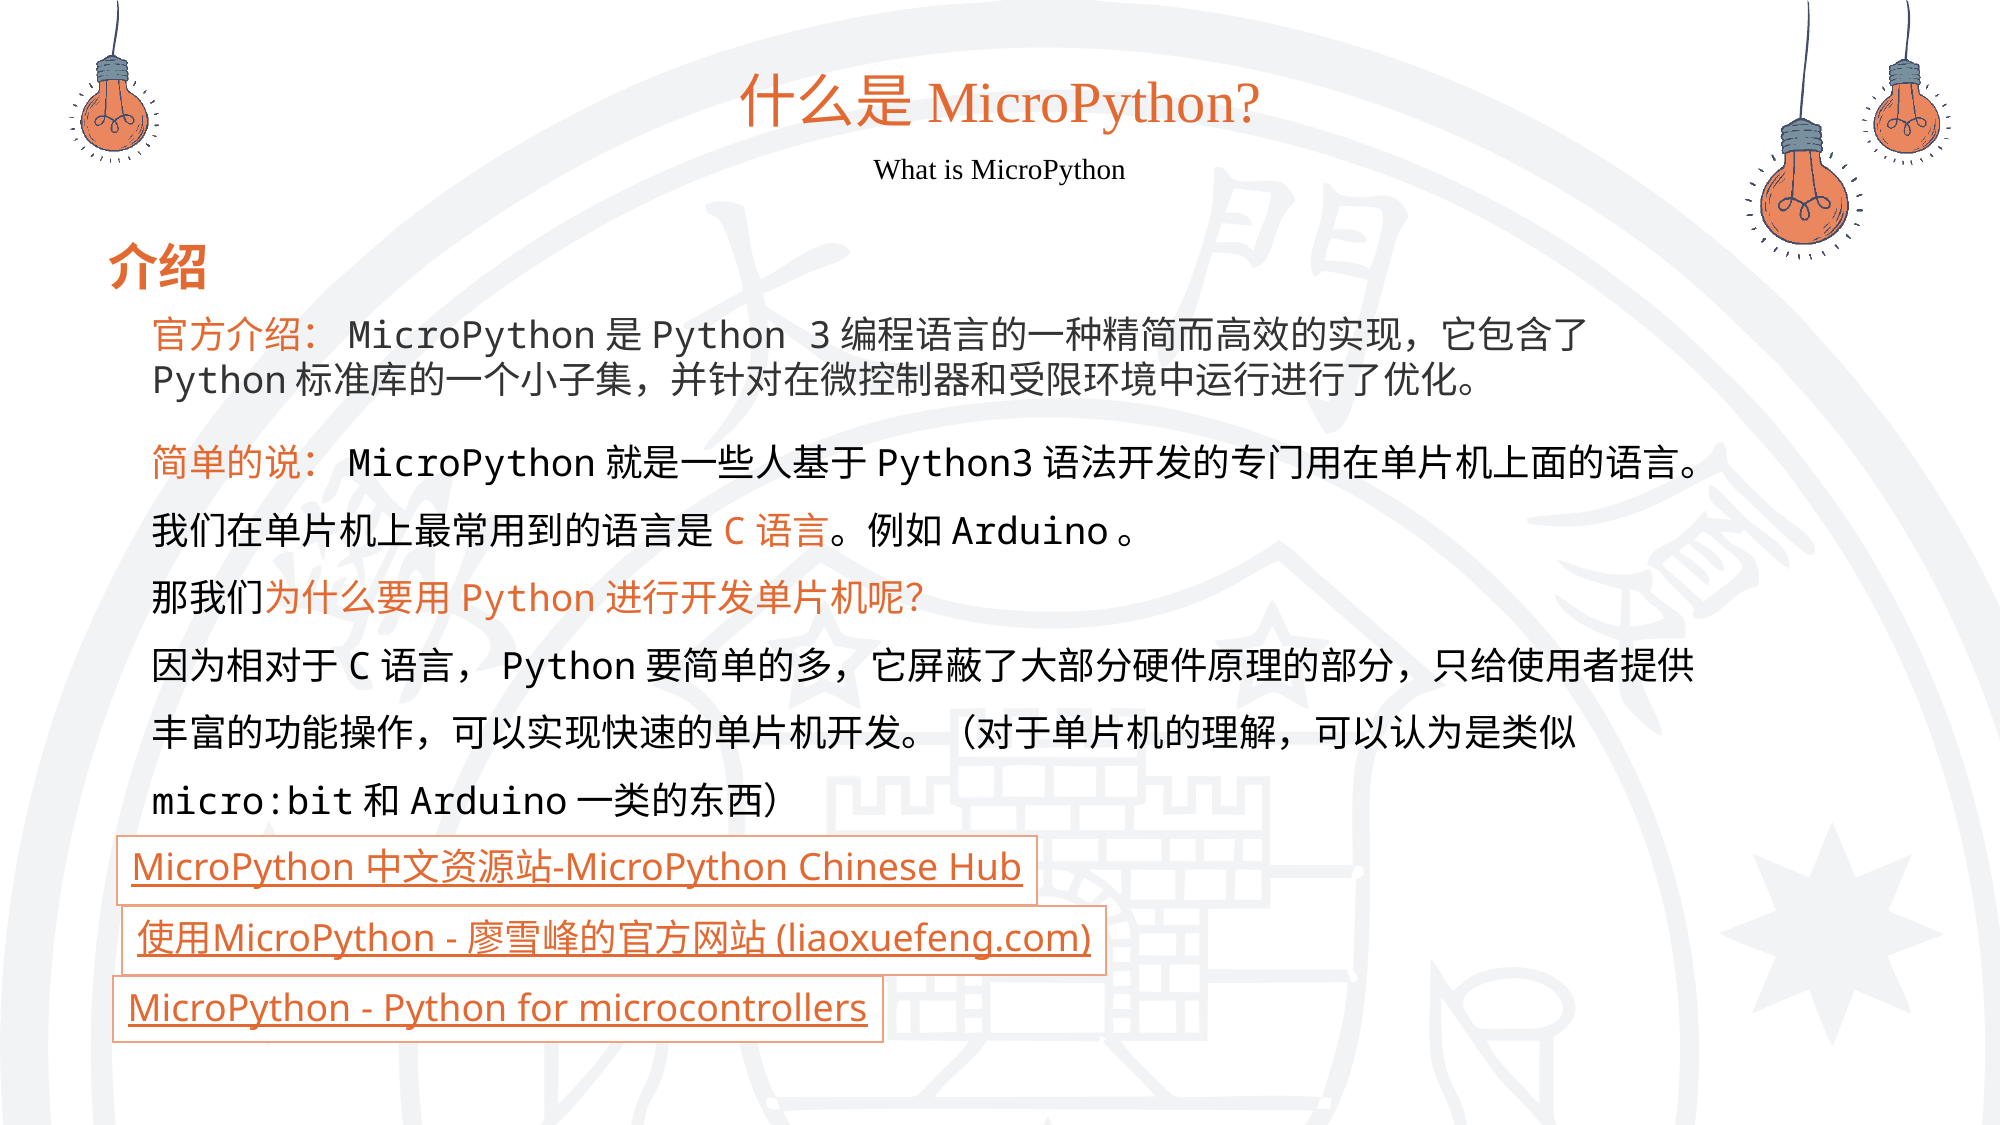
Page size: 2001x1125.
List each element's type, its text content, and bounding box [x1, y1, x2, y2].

text_box 什么是MicroPython? [723, 57, 1277, 142]
text_box What is MicroPython [858, 142, 1142, 193]
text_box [1745, 0, 1863, 260]
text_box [69, 0, 159, 163]
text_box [1863, 0, 1951, 165]
text_box 简单的说：MicroPython就是一些人基于Python3语法开发的专门用在单片机上面的语言。我们在单片机上最常用到的语言是C语言。例如Arduino。 那我们为什么要用Python进行开发单片机呢？ 因为相对于C语言，Python要简单的多，它屏蔽了大部分硬件原理的部分，只给使用者提供丰富的功能操作，可以实现快速的单片机开发。（对于单片机的理解，可以认为是类似micro:bit和Arduino一类的东西） [137, 409, 1746, 830]
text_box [137, 835, 1092, 1037]
text_box 介绍 [93, 227, 224, 303]
text_box 官方介绍：MicroPython是Python 3编程语言的一种精简而高效的实现，它包含了Python标准库的一个小子集，并针对在微控制器和受限环境中运行进行了优化。 [137, 303, 1746, 409]
